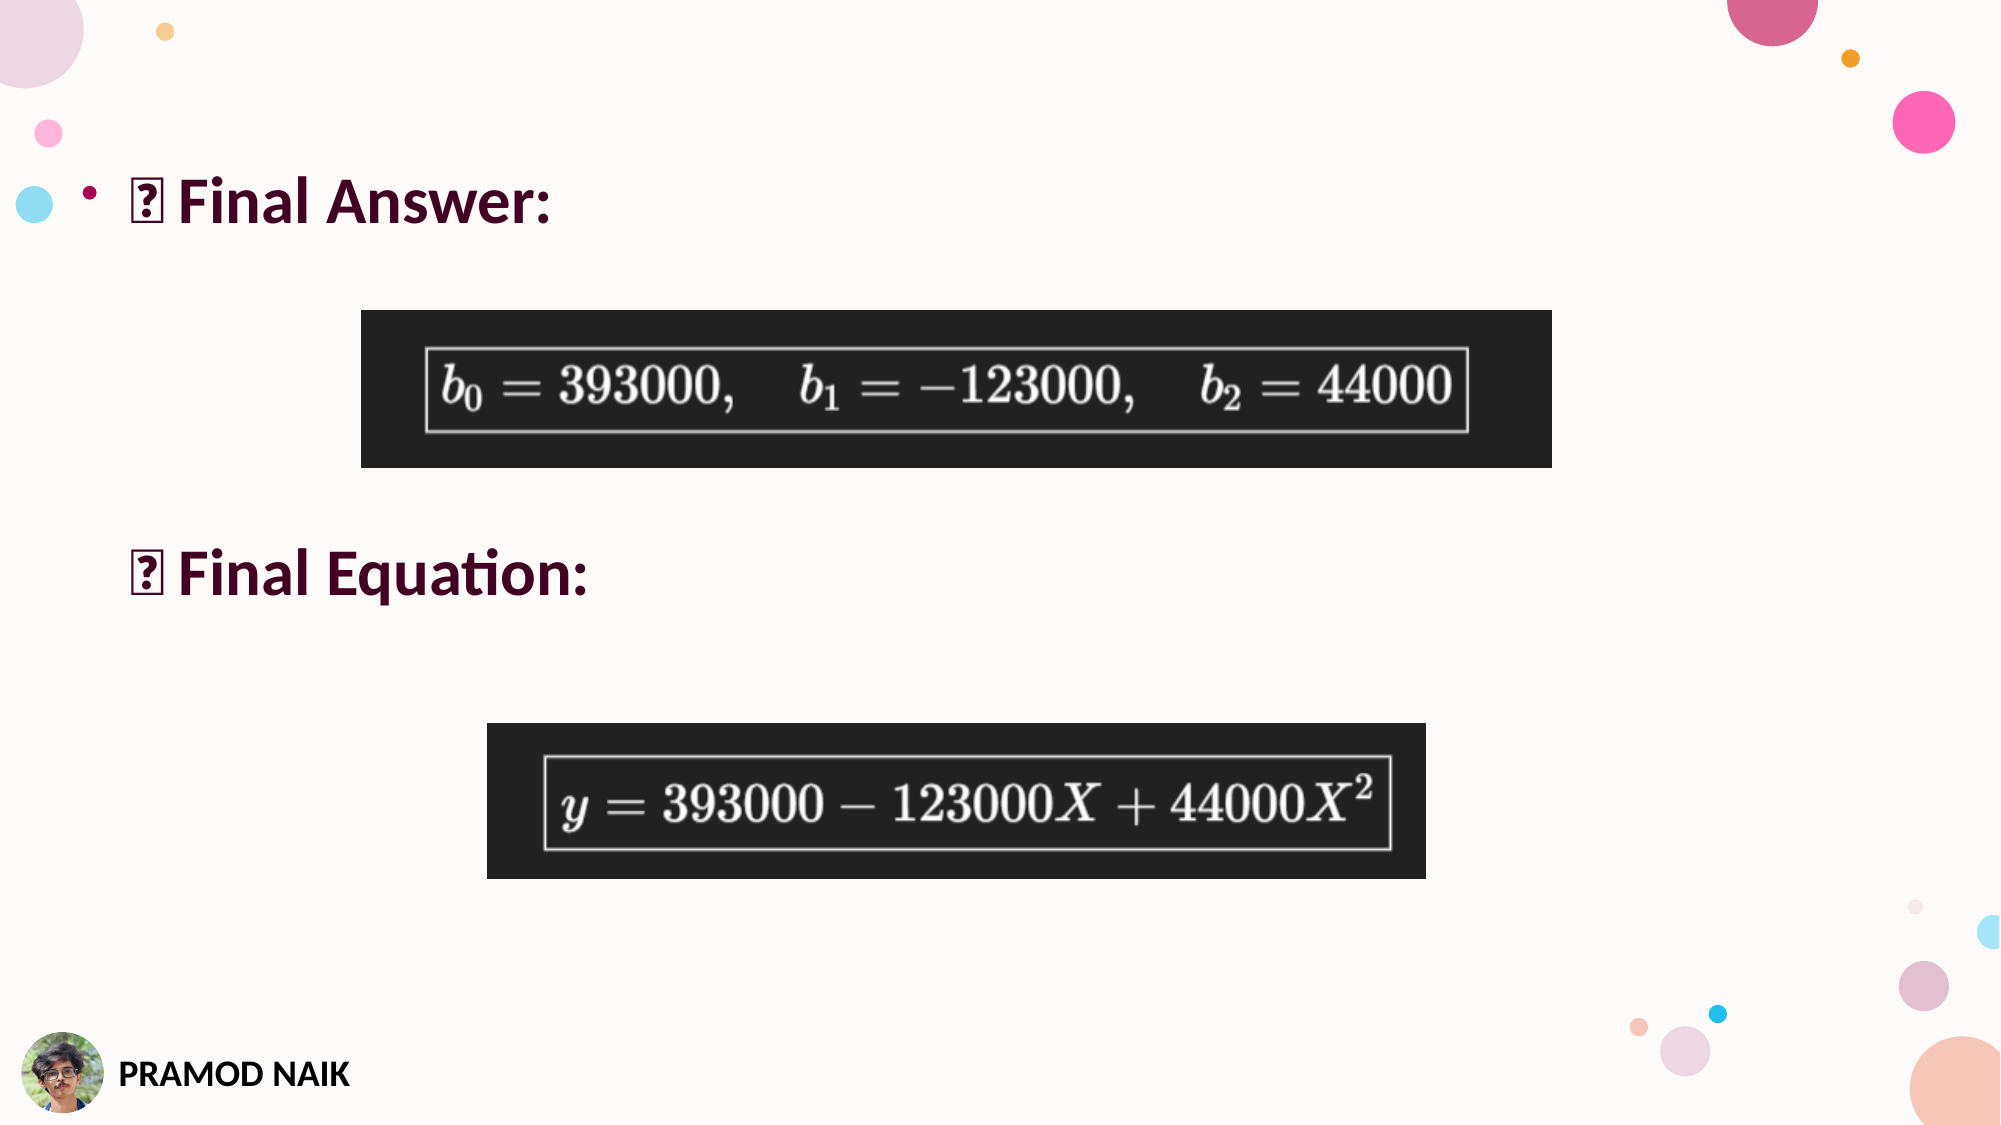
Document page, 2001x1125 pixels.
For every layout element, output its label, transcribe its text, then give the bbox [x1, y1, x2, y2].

picture [361, 310, 1552, 468]
picture [487, 723, 1426, 879]
picture [21, 1031, 104, 1114]
list 🎉 Final Answer: ✅ Final Equation: [115, 158, 1904, 968]
